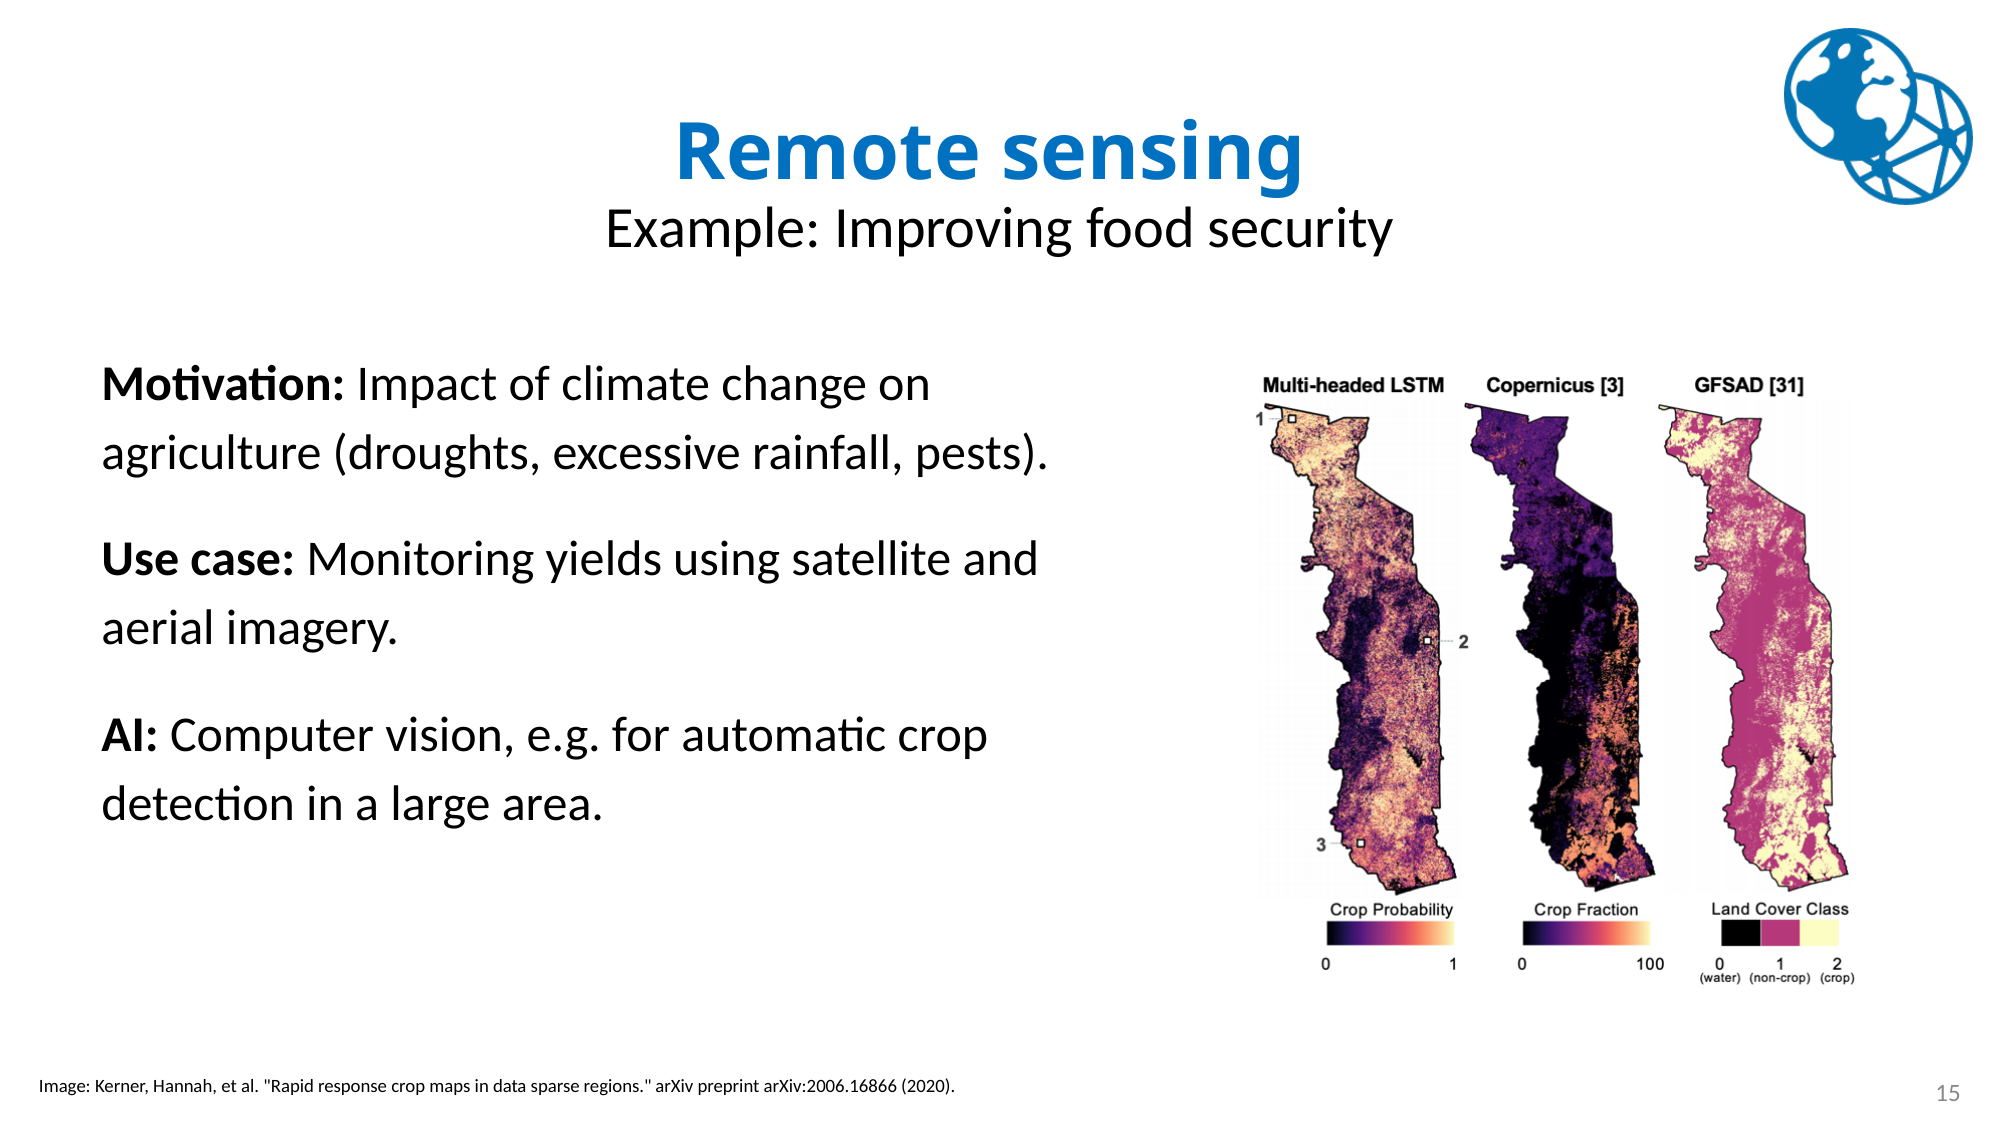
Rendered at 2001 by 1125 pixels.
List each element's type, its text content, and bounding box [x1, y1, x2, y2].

slide_number 15 [1525, 1061, 1976, 1122]
list Motivation: Impact of climate change on agriculture (droughts, excessive rainfall, pests). Use case: Monitoring yields using satellite and aerial imagery. AI: Computer vision, e.g. for automatic crop detection in a large area. [86, 333, 1112, 1024]
picture [1241, 359, 1887, 998]
title Remote sensing Example: Improving food security [0, 22, 2000, 240]
text_box Image: Kerner, Hannah, et al. "Rapid response crop maps in data sparse regions." arXiv preprint arXiv:2006.16866 (2020). [23, 1058, 1088, 1119]
